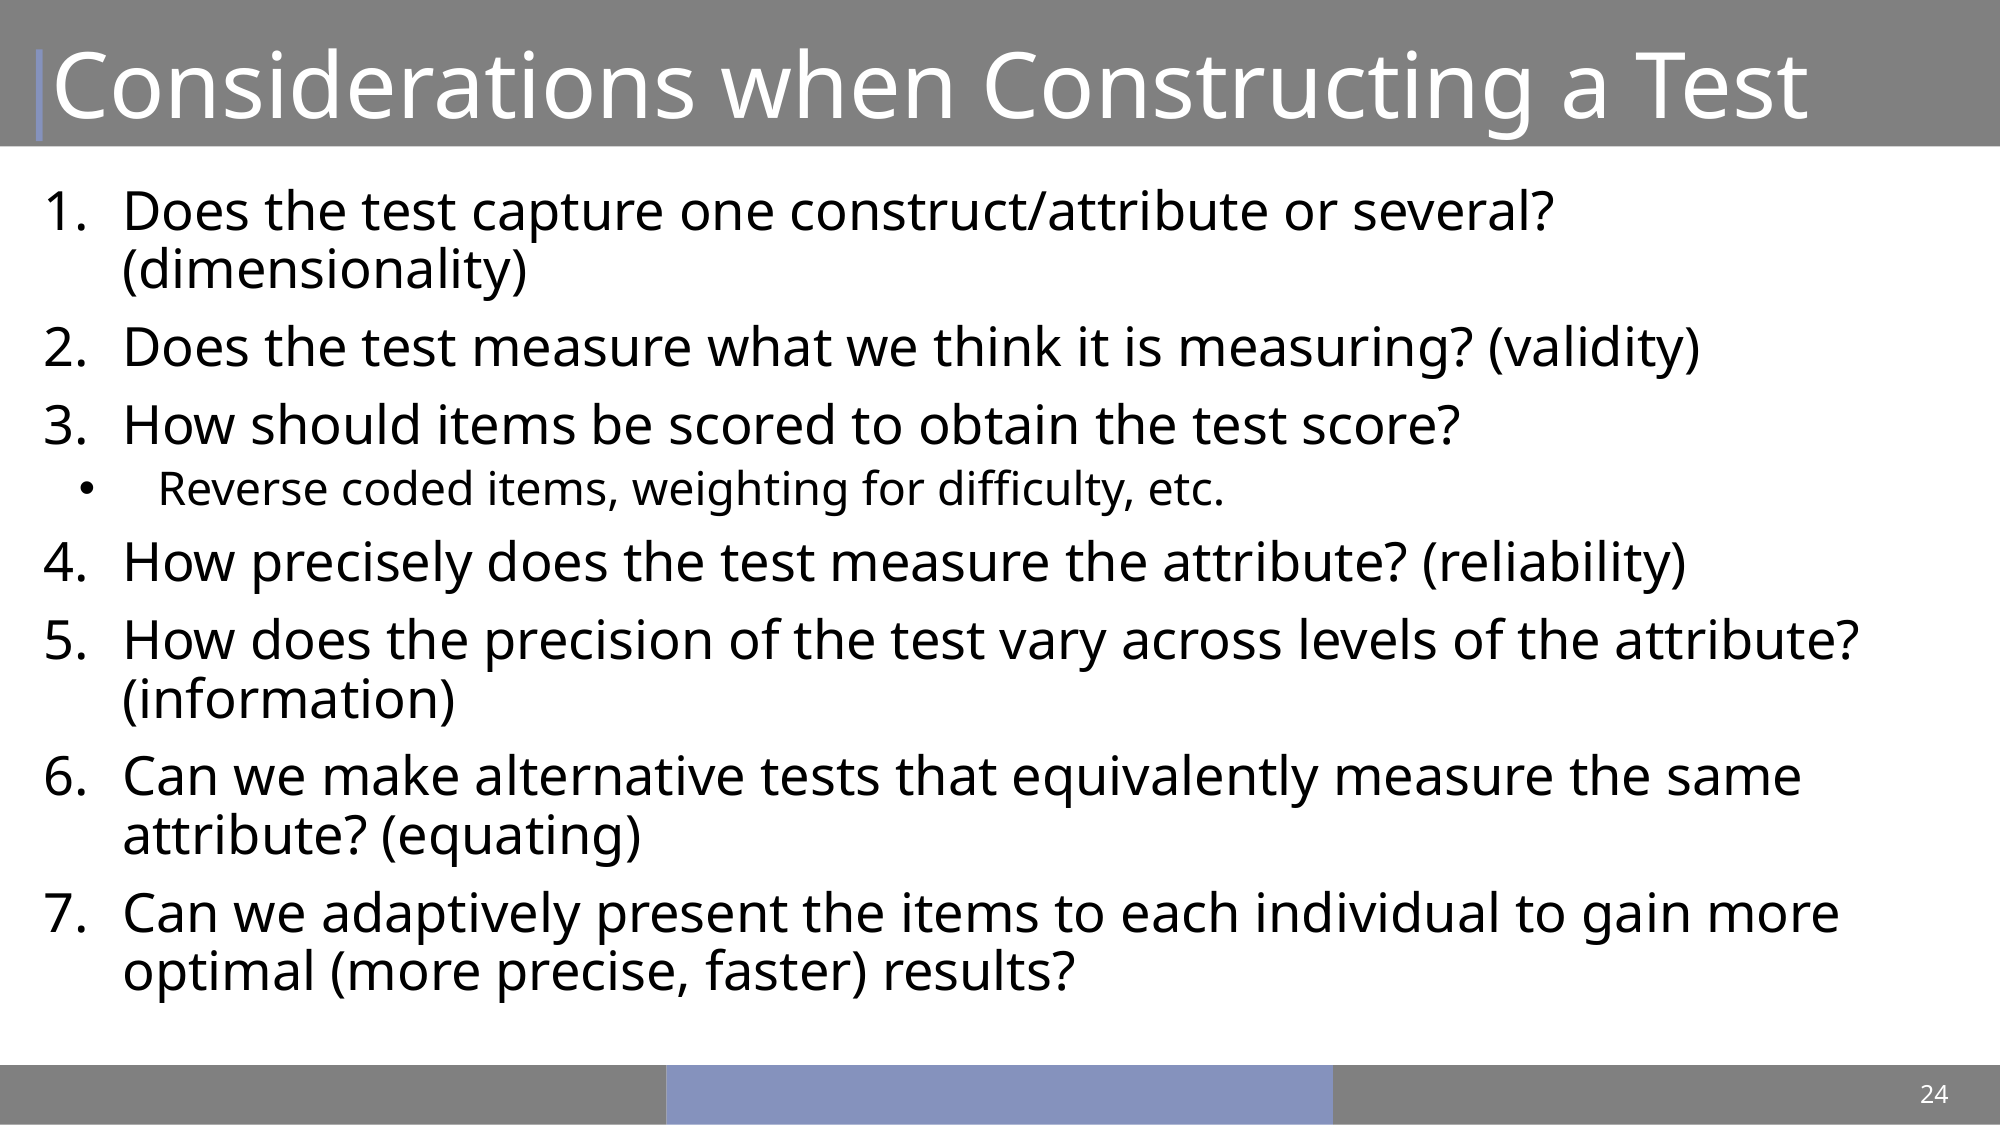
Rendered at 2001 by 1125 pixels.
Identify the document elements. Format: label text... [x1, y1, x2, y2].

list Does the test capture one construct/attribute or several? (dimensionality) Does the test measure what we think it is measuring? (validity) How should items be scored to obtain the test score? Reverse coded items, weighting for difficulty, etc. How precisely does the test measure the attribute? (reliability) How does the precision of the test vary across levels of the attribute? (information) Can we make alternative tests that equivalently measure the same attribute? (equating) Can we adaptively present the items to each individual to gain more optimal (more precise, faster) results? [28, 176, 1964, 1018]
title Considerations when Constructing a Test [36, 30, 2000, 147]
slide_number 24 [1513, 1065, 1964, 1125]
